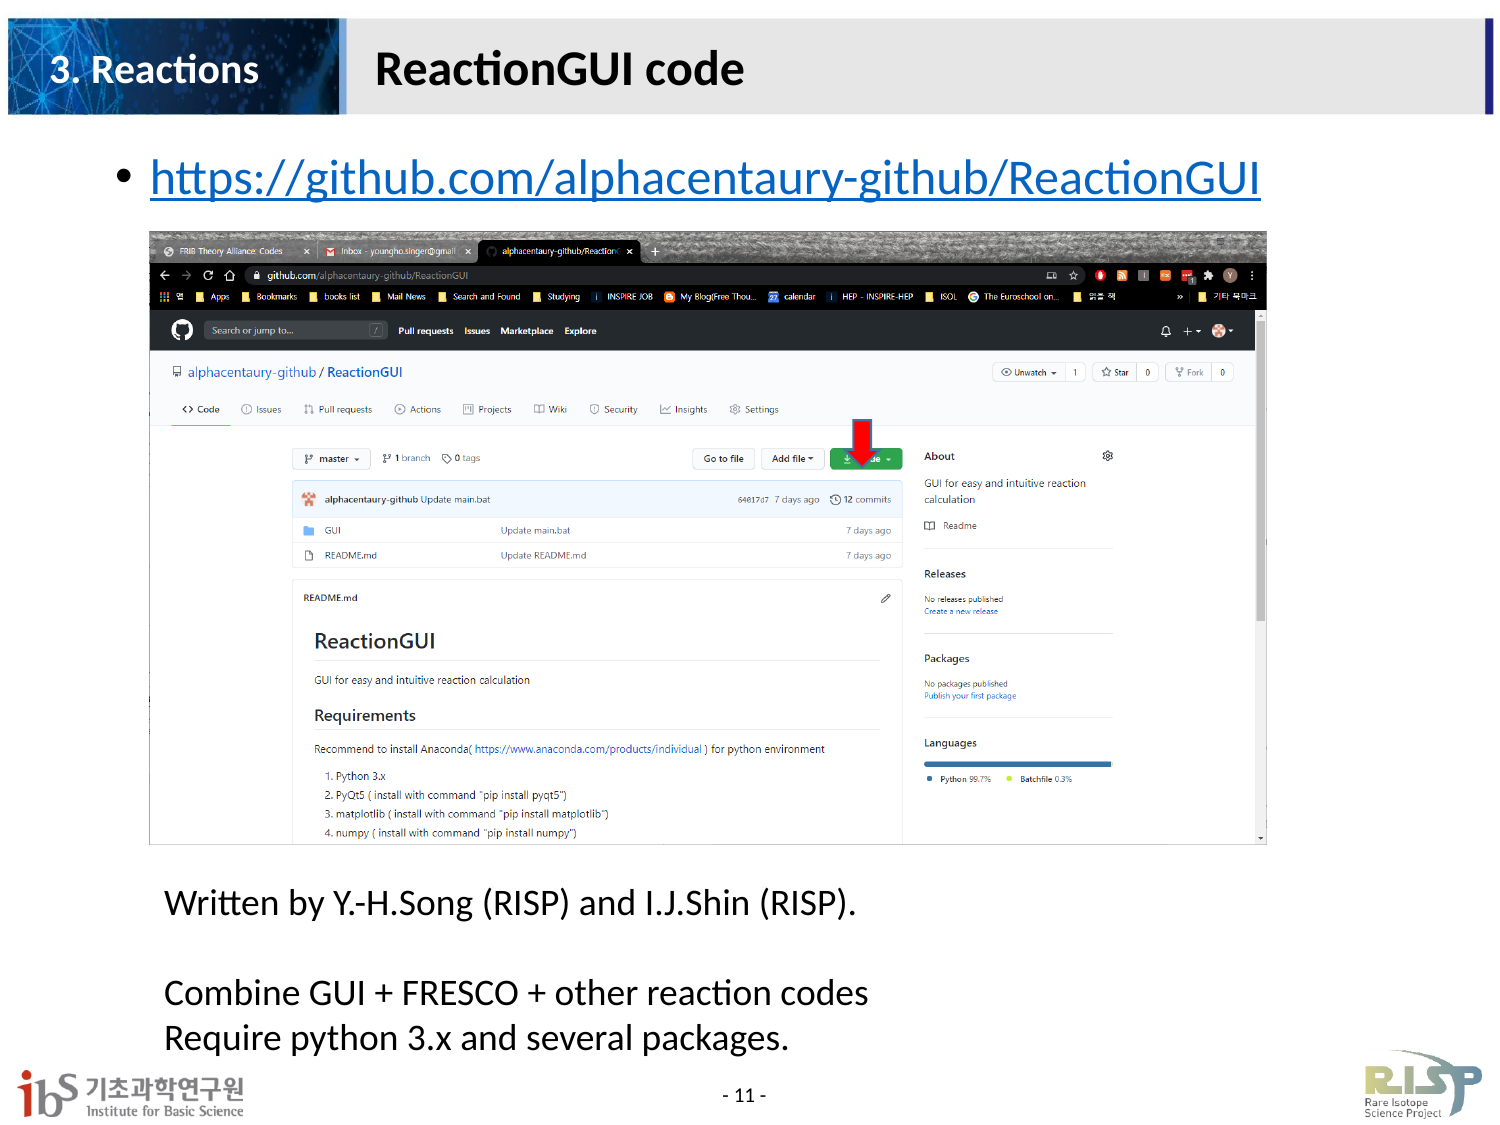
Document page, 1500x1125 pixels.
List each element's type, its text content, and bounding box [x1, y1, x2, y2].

list https://github.com/alphacentaury-github/ReactionGUI [100, 143, 1438, 882]
picture [2, 10, 1500, 130]
text_box Written by Y.-H.Song (RISP) and I.J.Shin (RISP). Combine GUI + FRESCO + other reaction codes Require python 3.x and several packages. [149, 870, 998, 1065]
picture [1364, 1049, 1482, 1119]
picture [17, 1070, 243, 1117]
picture [149, 231, 1267, 845]
